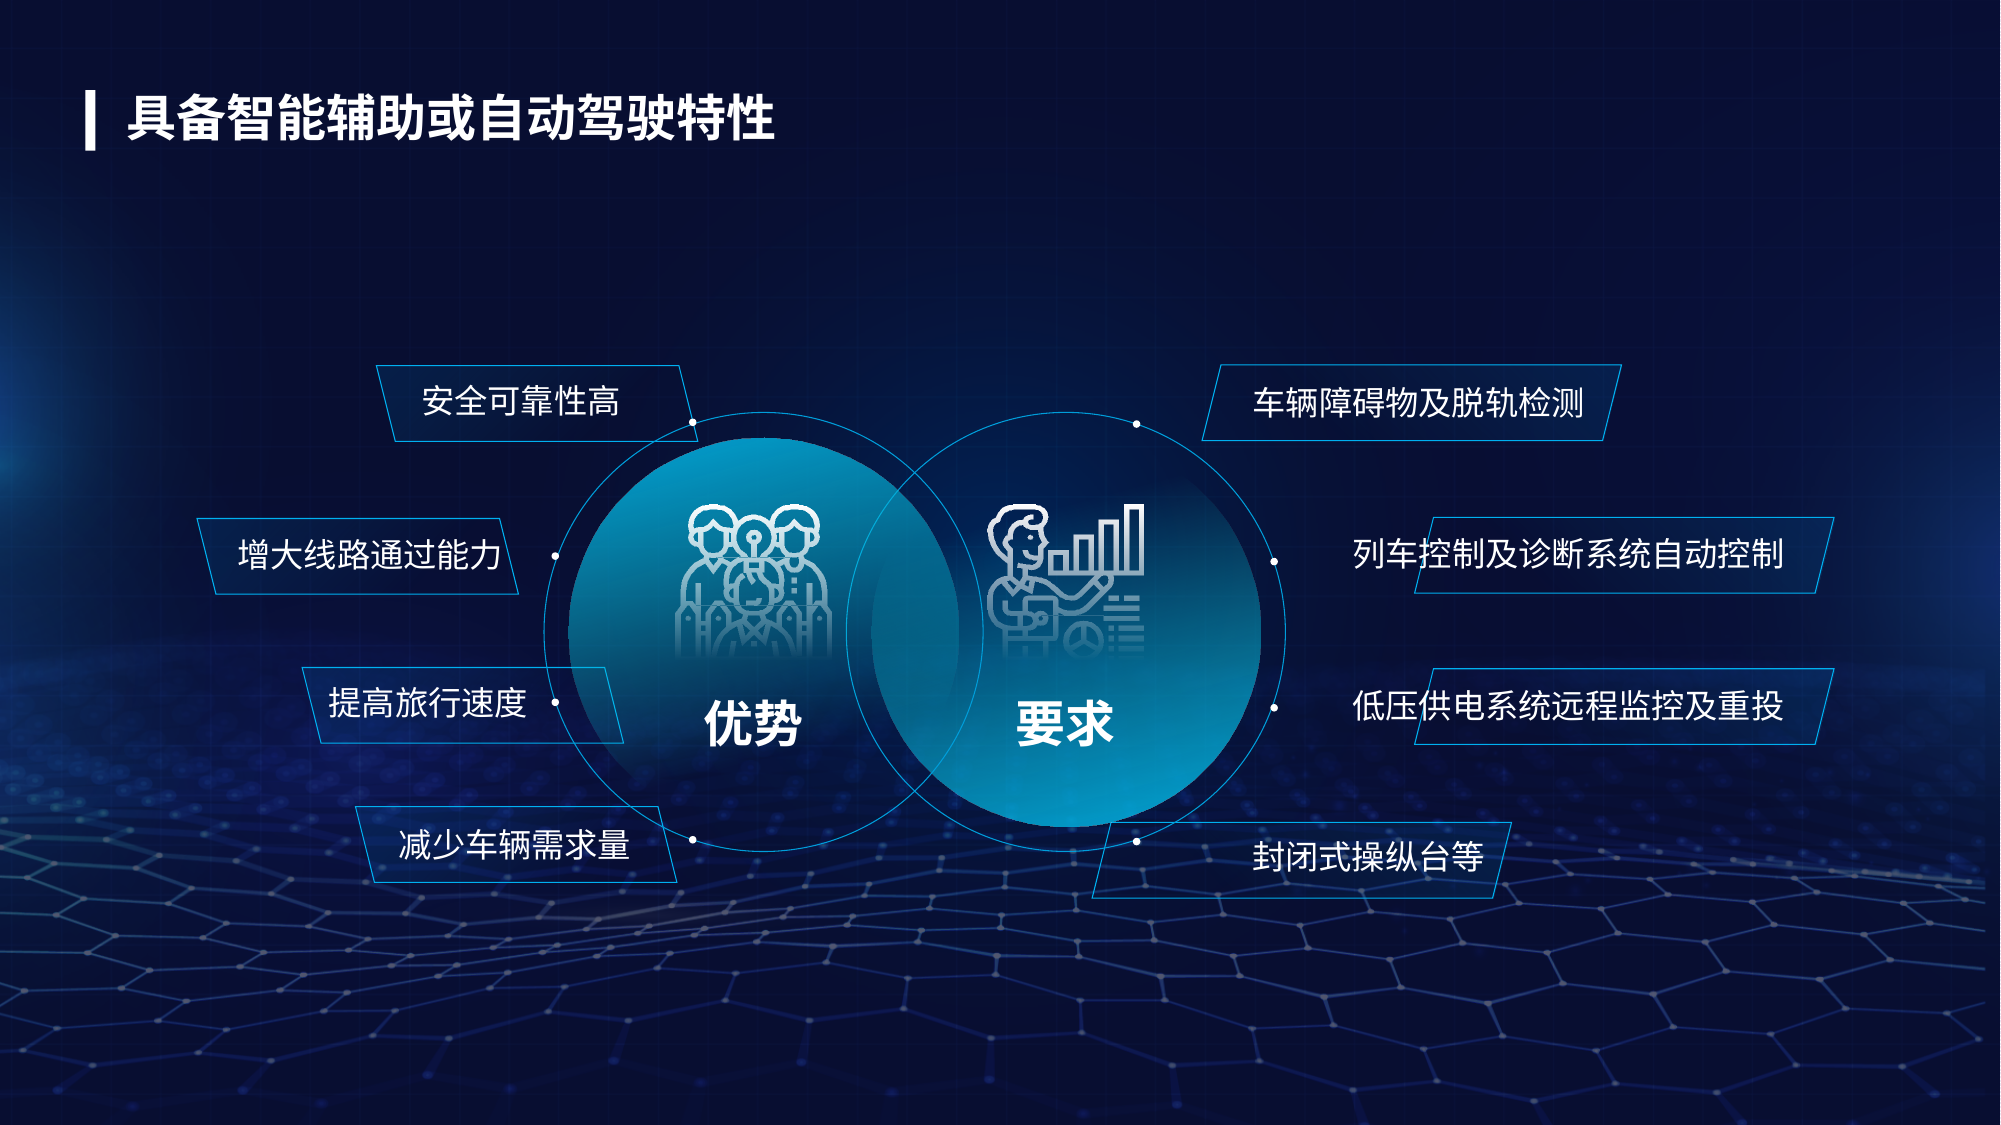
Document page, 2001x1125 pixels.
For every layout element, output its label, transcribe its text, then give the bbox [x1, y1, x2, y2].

text_box [1131, 419, 1142, 429]
text_box [1092, 822, 1512, 899]
text_box [197, 518, 519, 595]
text_box [550, 697, 561, 708]
text_box [302, 667, 572, 744]
text_box 减少车辆需求量 [383, 816, 647, 872]
text_box [687, 417, 698, 428]
text_box 具备智能辅助或自动驾驶特性 [126, 86, 777, 147]
text_box 车辆障碍物及脱轨检测 [1243, 372, 1595, 431]
text_box 要求 [1001, 685, 1131, 760]
text_box [1131, 836, 1142, 847]
text_box [1269, 702, 1279, 713]
text_box 低压供电系统远程监控及重投 [1343, 675, 1795, 734]
text_box [1202, 364, 1622, 441]
text_box 优势 [688, 685, 819, 760]
text_box [1269, 556, 1279, 567]
text_box 列车控制及诊断系统自动控制 [1343, 524, 1795, 583]
text_box 封闭式操纵台等 [1243, 827, 1495, 886]
text_box [376, 365, 692, 442]
text_box 增大线路通过能力 [222, 526, 518, 582]
text_box [987, 504, 1144, 661]
text_box [355, 806, 677, 883]
text_box [542, 411, 985, 853]
text_box [550, 551, 561, 561]
text_box 安全可靠性高 [406, 372, 636, 428]
text_box [1414, 668, 1835, 745]
text_box [687, 834, 698, 845]
text_box [675, 504, 832, 661]
picture [0, 0, 2000, 1125]
text_box [915, 411, 1287, 853]
text_box 提高旅行速度 [313, 674, 543, 730]
text_box [1414, 517, 1835, 594]
